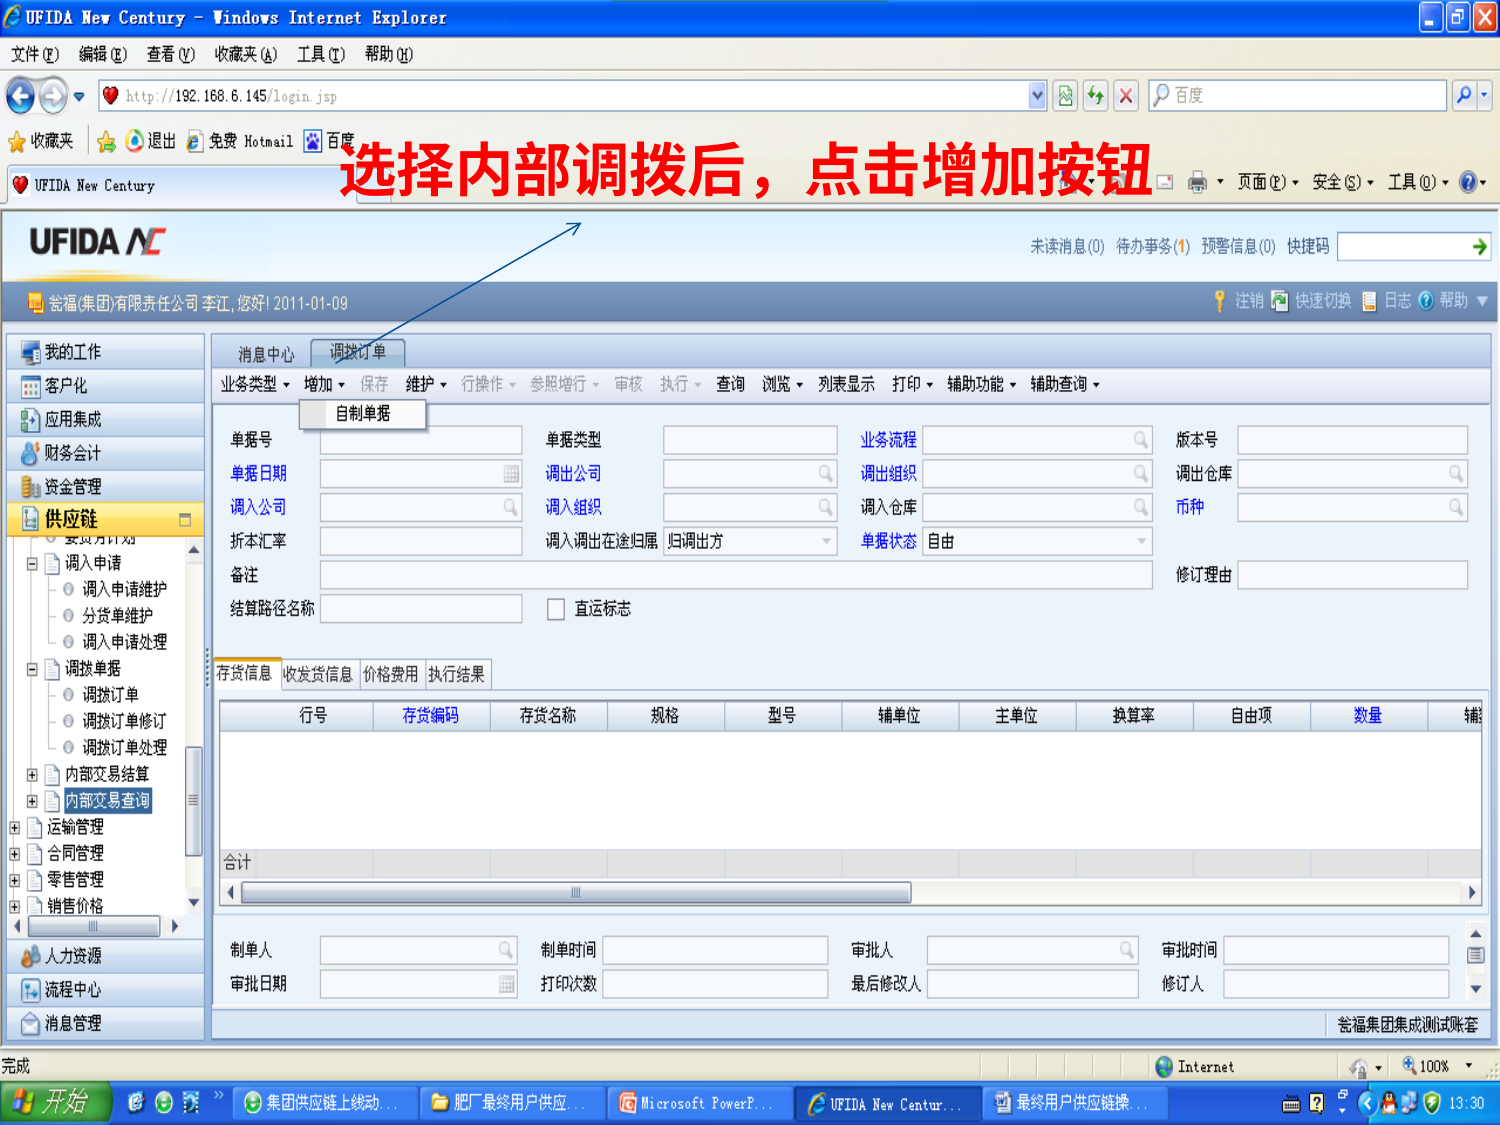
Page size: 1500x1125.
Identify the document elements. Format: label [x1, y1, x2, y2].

picture [0, 0, 1500, 1125]
text_box [335, 222, 582, 364]
